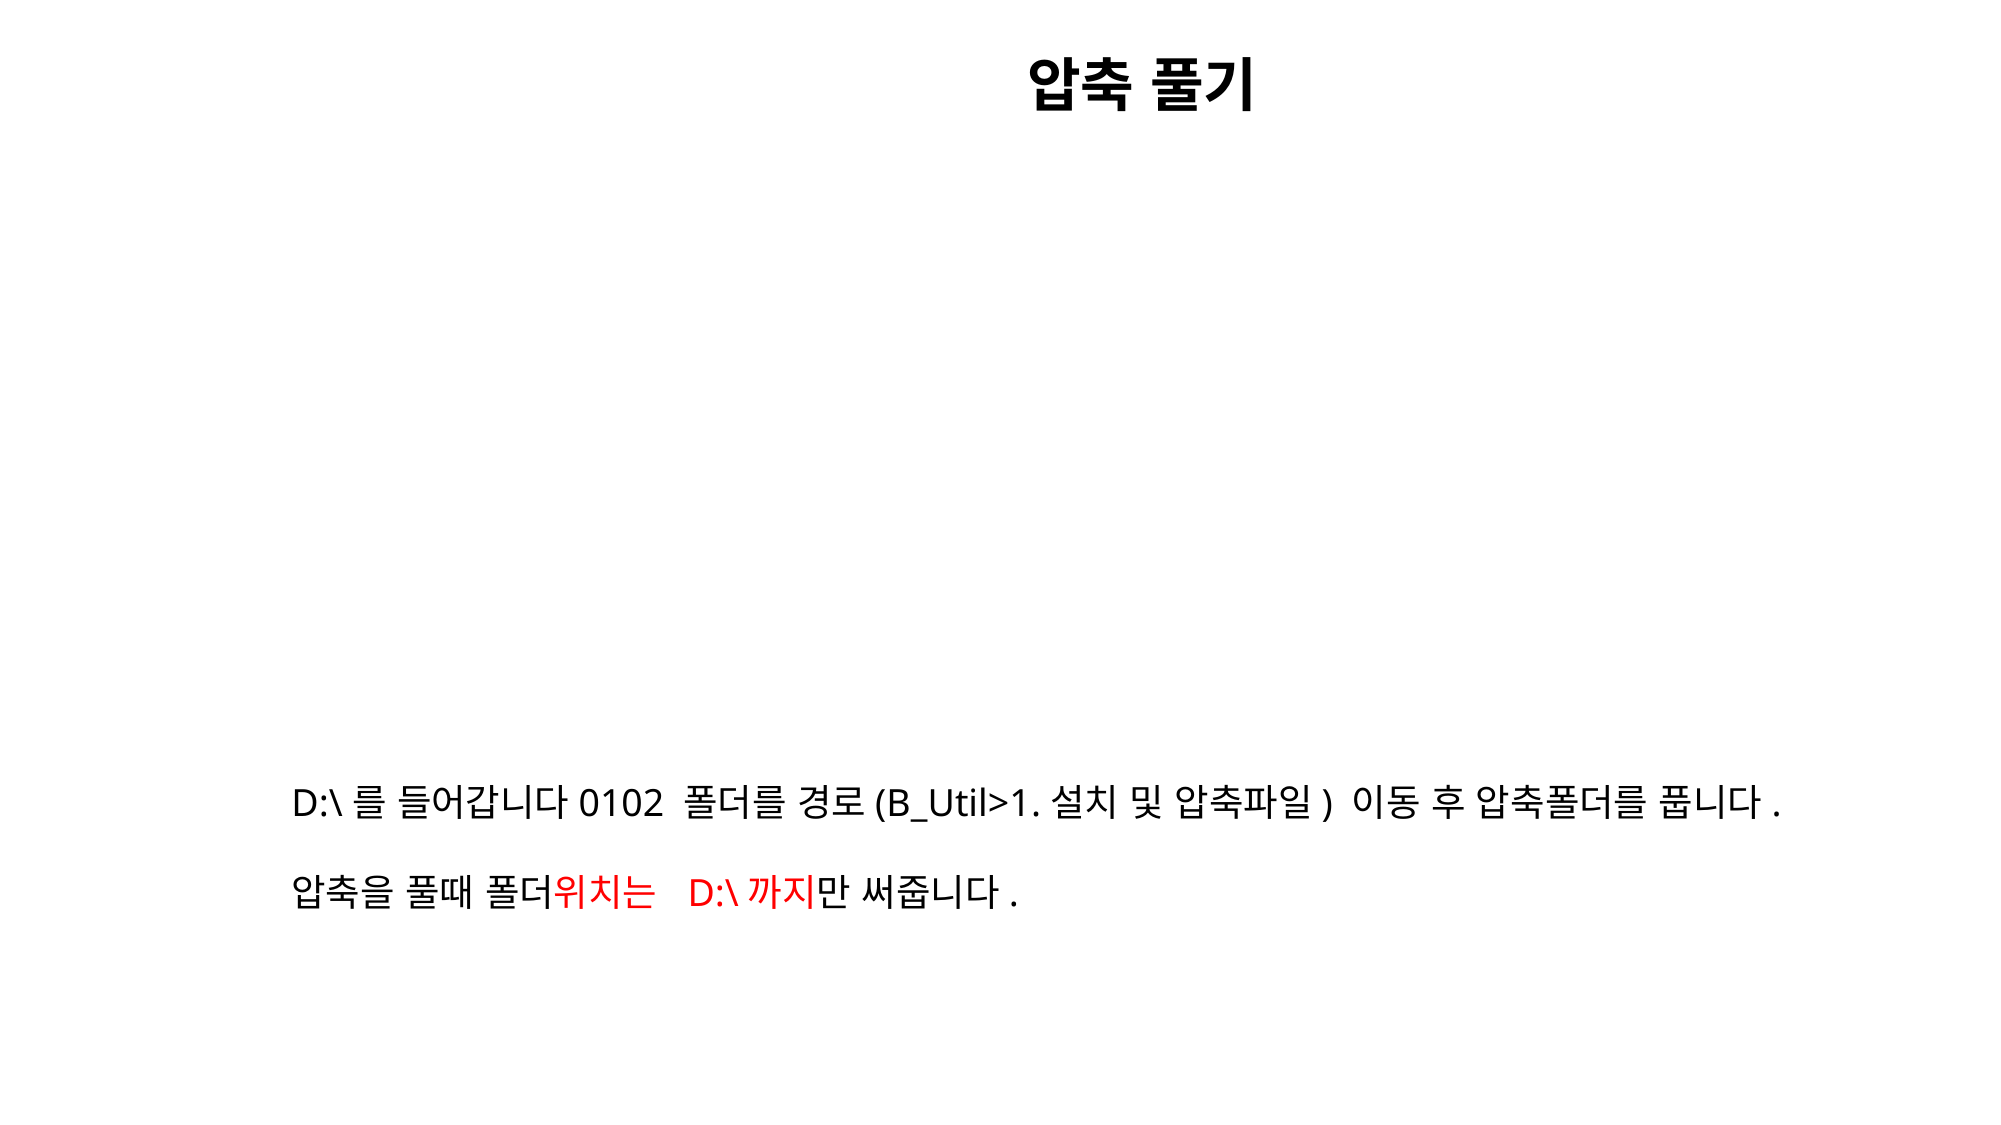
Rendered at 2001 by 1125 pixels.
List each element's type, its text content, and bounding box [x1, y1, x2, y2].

text_box D:\를 들어갑니다0102 폴더를 경로(B_Util>1.설치 및 압축파일) 이동 후 압축폴더를 풉니다. 압축을 풀때 폴더위치는 D:\까지만 써줍니다. [276, 771, 1968, 922]
text_box 압축 풀기 [1012, 40, 1554, 126]
